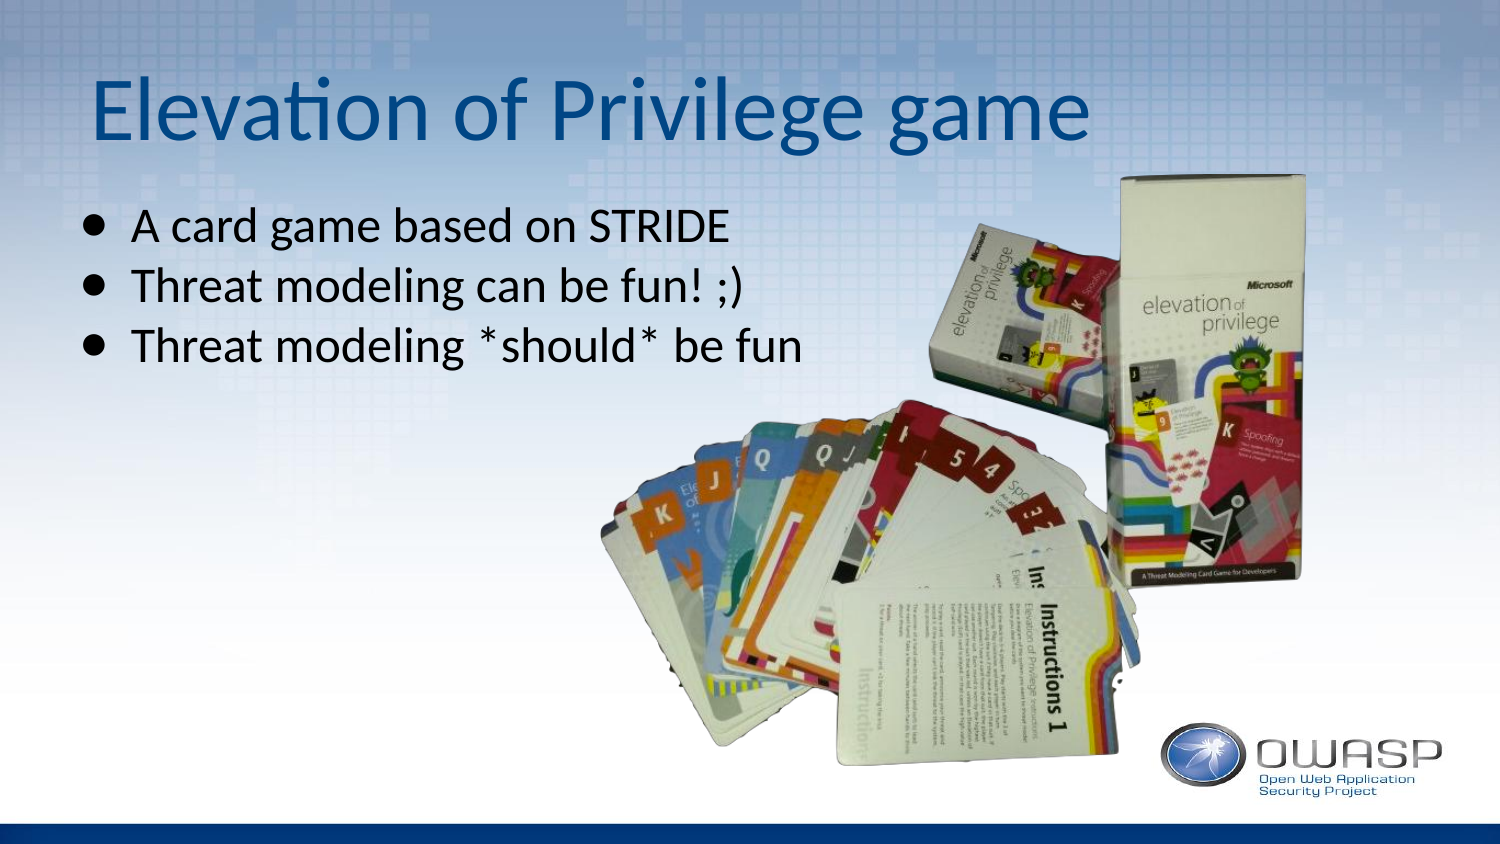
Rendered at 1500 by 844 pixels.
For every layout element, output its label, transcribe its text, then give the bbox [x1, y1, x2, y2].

picture [0, 0, 1500, 844]
title Elevation of Privilege game [75, 33, 1425, 175]
text_box A card game based on STRIDE Threat modeling can be fun! ;) Threat modeling *should* be fun [40, 177, 596, 390]
